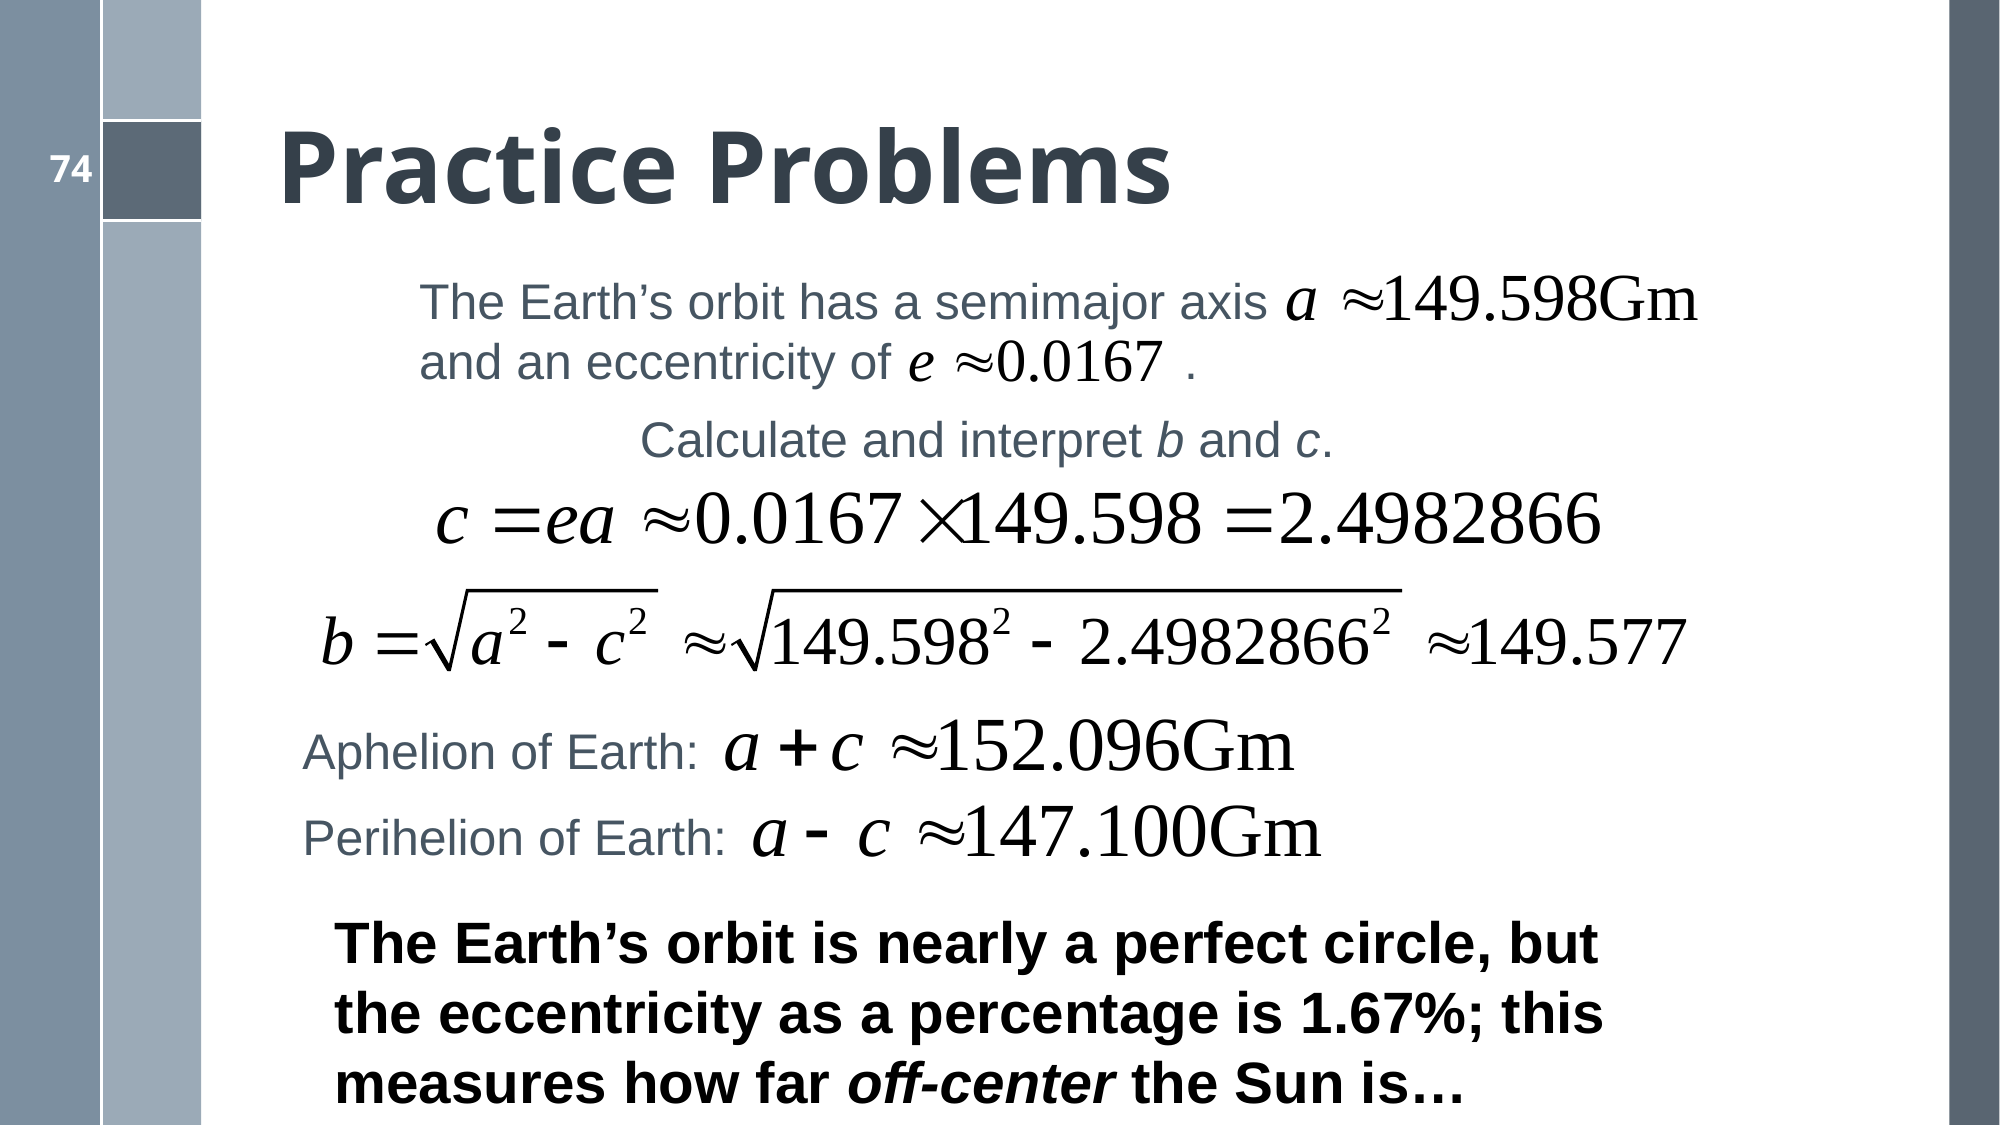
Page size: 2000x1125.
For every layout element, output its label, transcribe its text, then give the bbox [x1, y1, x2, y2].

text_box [712, 699, 1310, 789]
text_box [424, 473, 1613, 563]
text_box Aphelion of Earth: [287, 712, 712, 788]
text_box The Earth’s orbit is nearly a perfect circle, but the eccentricity as a percentage is 1.67%; this measures how far off-center the Sun is… [320, 897, 1808, 1123]
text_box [899, 324, 1175, 397]
title Practice Problems [261, 29, 1867, 233]
text_box Perihelion of Earth: [287, 798, 740, 874]
text_box Calculate and interpret b and c. [625, 399, 1350, 473]
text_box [311, 573, 1700, 688]
text_box The Earth’s orbit has a semimajor axis and an eccentricity of . [404, 262, 1284, 398]
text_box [740, 785, 1338, 875]
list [1274, 259, 1713, 338]
